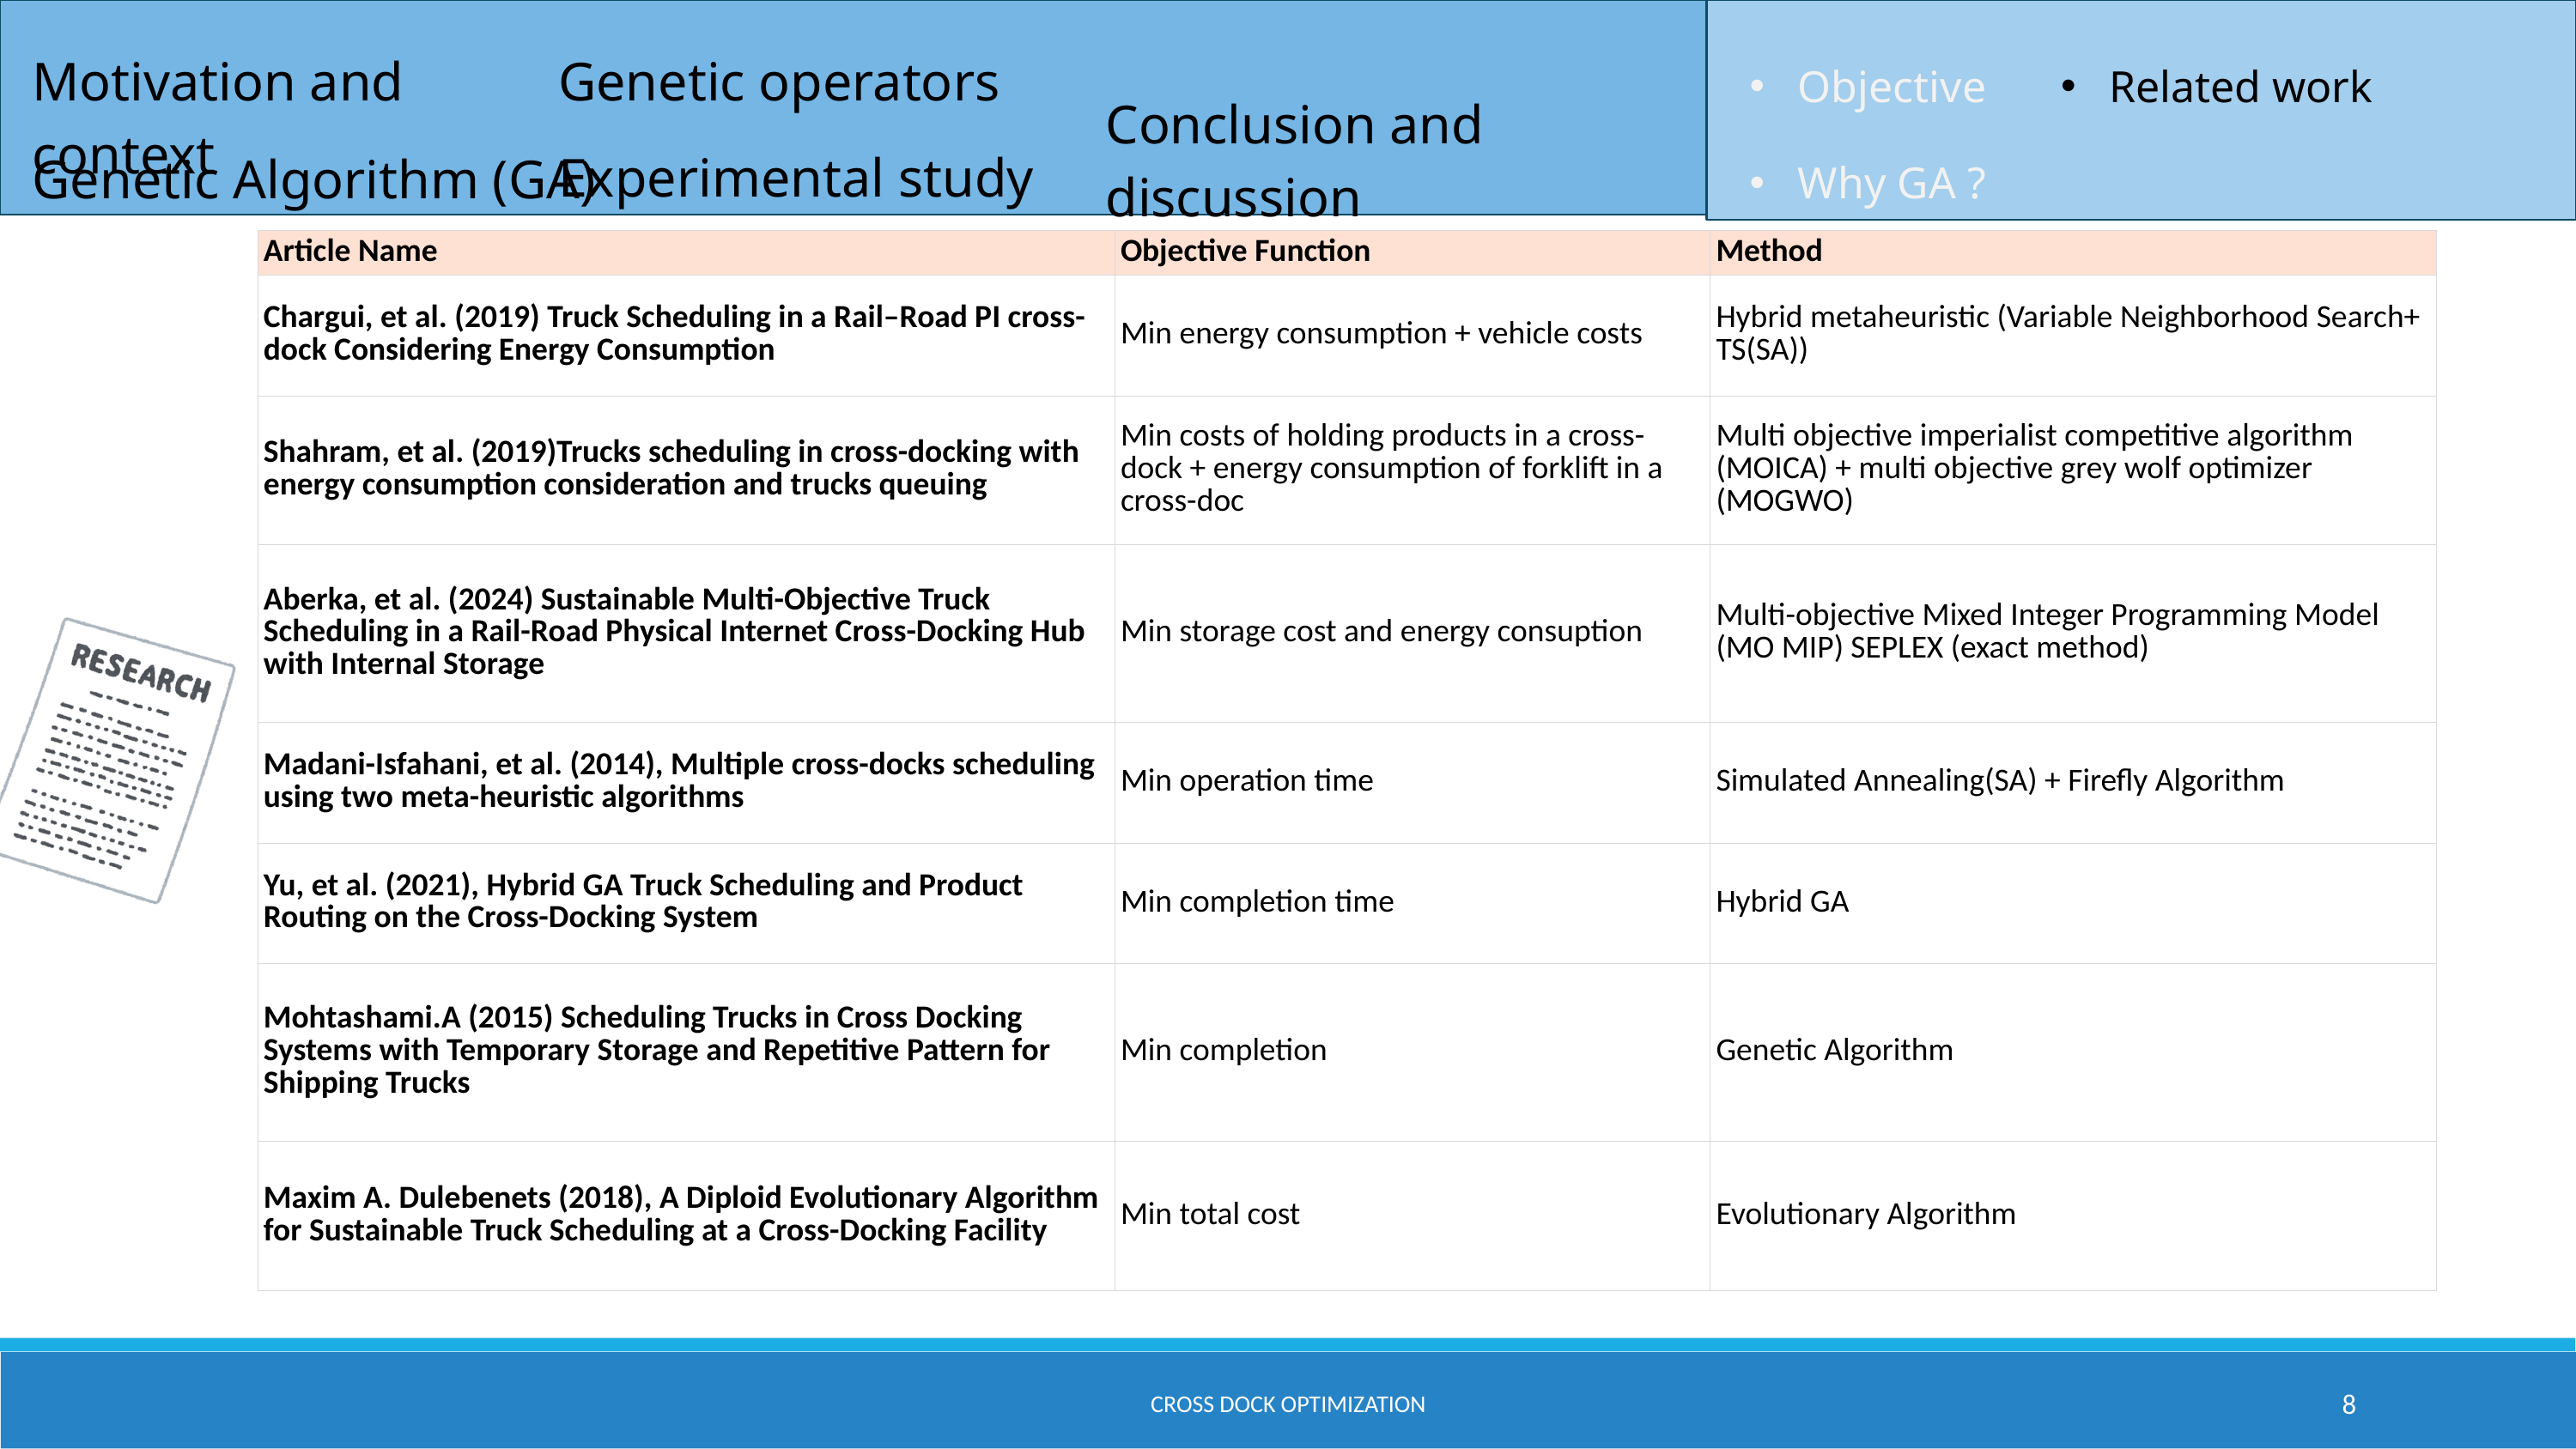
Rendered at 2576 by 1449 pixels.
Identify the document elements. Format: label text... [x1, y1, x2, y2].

table_cell Hybrid metaheuristic (Variable Neighborhood Search+ TS(SA)) [1710, 276, 2436, 396]
table_cell Chargui, et al. (2019) Truck Scheduling in a Rail–Road PI cross-dock Considering Energy Consumption [258, 276, 1115, 396]
table_cell Min costs of holding products in a cross-dock + energy consumption of forklift in a cross-doc [1115, 397, 1710, 544]
table_cell Min completion [1115, 964, 1710, 1141]
slide_number 8 [2092, 1364, 2369, 1442]
footer Cross dock optimization [779, 1364, 1798, 1442]
text_box Motivation and context [32, 37, 542, 134]
text_box [1707, 0, 2576, 221]
text_box Conclusion and discussion [1105, 80, 1707, 227]
table_cell Genetic Algorithm [1710, 964, 2436, 1141]
table_cell Min storage cost and energy consuption [1115, 545, 1710, 722]
table_cell Shahram, et al. (2019)Trucks scheduling in cross-docking with energy consumption consideration and trucks queuing [258, 467, 1115, 544]
text_box Experimental study [558, 134, 1067, 208]
table_cell Maxim A. Dulebenets (2018), A Diploid Evolutionary Algorithm for Sustainable Truck Scheduling at a Cross-Docking Facility [258, 1142, 1115, 1290]
table_cell Madani-Isfahani, et al. (2014), Multiple cross-docks scheduling using two meta-heuristic algorithms [258, 723, 1115, 843]
table_header Article Name [258, 231, 1115, 275]
text_box [0, 0, 1708, 215]
table_header Objective Function [1115, 231, 1710, 275]
table_cell Hybrid GA [1710, 844, 2436, 963]
table_cell Min operation time [1115, 723, 1710, 843]
table_cell Multi objective imperialist competitive algorithm (MOICA) + multi objective grey wolf optimizer (MOGWO) [1710, 397, 2436, 544]
text_box [0, 616, 236, 905]
table_cell Min energy consumption + vehicle costs [1115, 276, 1710, 396]
table_cell Multi-objective Mixed Integer Programming Model (MO MIP) SEPLEX (exact method) [1710, 545, 2436, 722]
table_cell Evolutionary Algorithm [1710, 1142, 2436, 1290]
text_box Genetic Algorithm (GA) [32, 134, 644, 209]
table_cell Mohtashami.A (2015) Scheduling Trucks in Cross Docking Systems with Temporary Storage and Repetitive Pattern for Shipping Trucks [258, 964, 1115, 1141]
text_box Related work [2061, 37, 2576, 112]
text_box Genetic operators [558, 37, 1067, 112]
table_header Method [1710, 231, 2436, 275]
table_cell Min completion time [1115, 844, 1710, 963]
text_box Why GA ? [1749, 134, 2351, 208]
text_box [0, 456, 1631, 467]
table_cell Yu, et al. (2021), Hybrid GA Truck Scheduling and Product Routing on the Cross-Docking System [258, 844, 1115, 963]
table_cell Simulated Annealing(SA) + Firefly Algorithm [1710, 723, 2436, 843]
table_cell Shahram, et al. (2019)Trucks scheduling in cross-docking with energy consumption consideration and trucks queuing [258, 397, 1115, 456]
table_cell Min total cost [1115, 1142, 1710, 1290]
text_box Objective [1749, 37, 2061, 112]
table_cell Aberka, et al. (2024) Sustainable Multi-Objective Truck Scheduling in a Rail-Road Physical Internet Cross-Docking Hub with Internal Storage [258, 545, 1115, 722]
